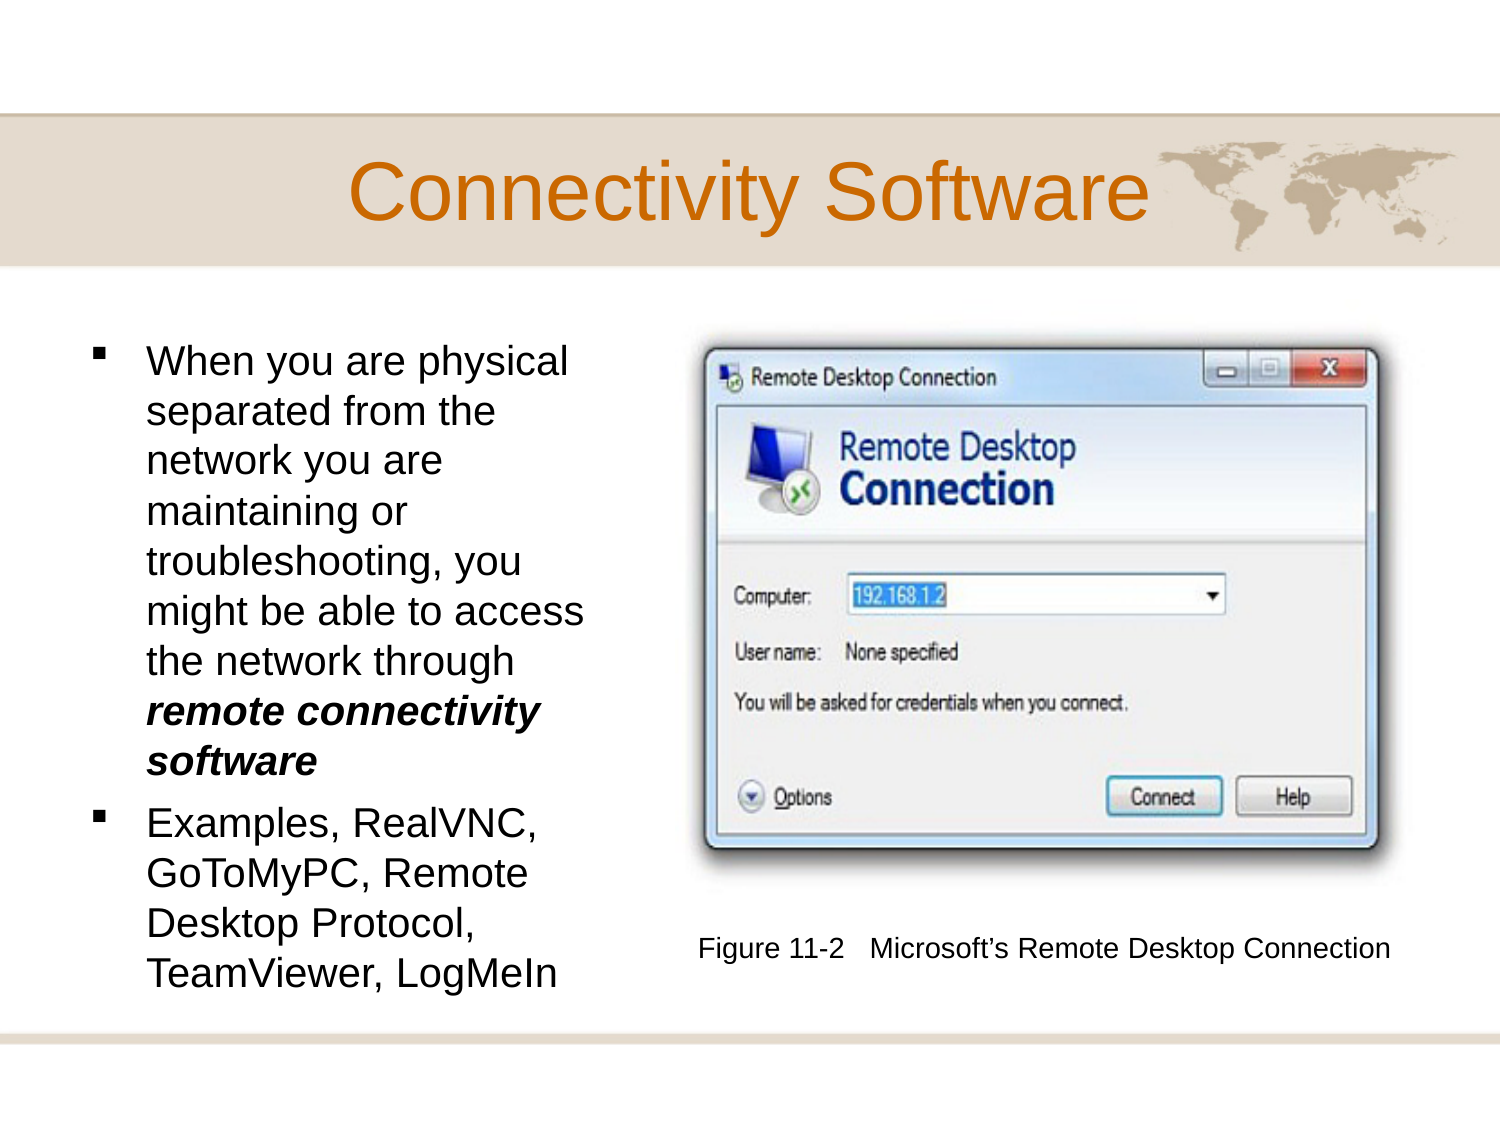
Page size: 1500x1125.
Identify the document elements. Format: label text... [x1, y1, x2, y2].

text_box Figure 11-2 Microsoft’s Remote Desktop Connection [674, 921, 1425, 972]
text_box When you are physical separated from the network you are maintaining or troubleshooting, you might be able to access the network through remote connectivity software Examples, RealVNC, GoToMyPC, Remote Desktop Protocol, TeamViewer, LogMeIn [75, 325, 638, 1004]
picture [0, 0, 1500, 1125]
title Connectivity Software [75, 112, 1425, 263]
